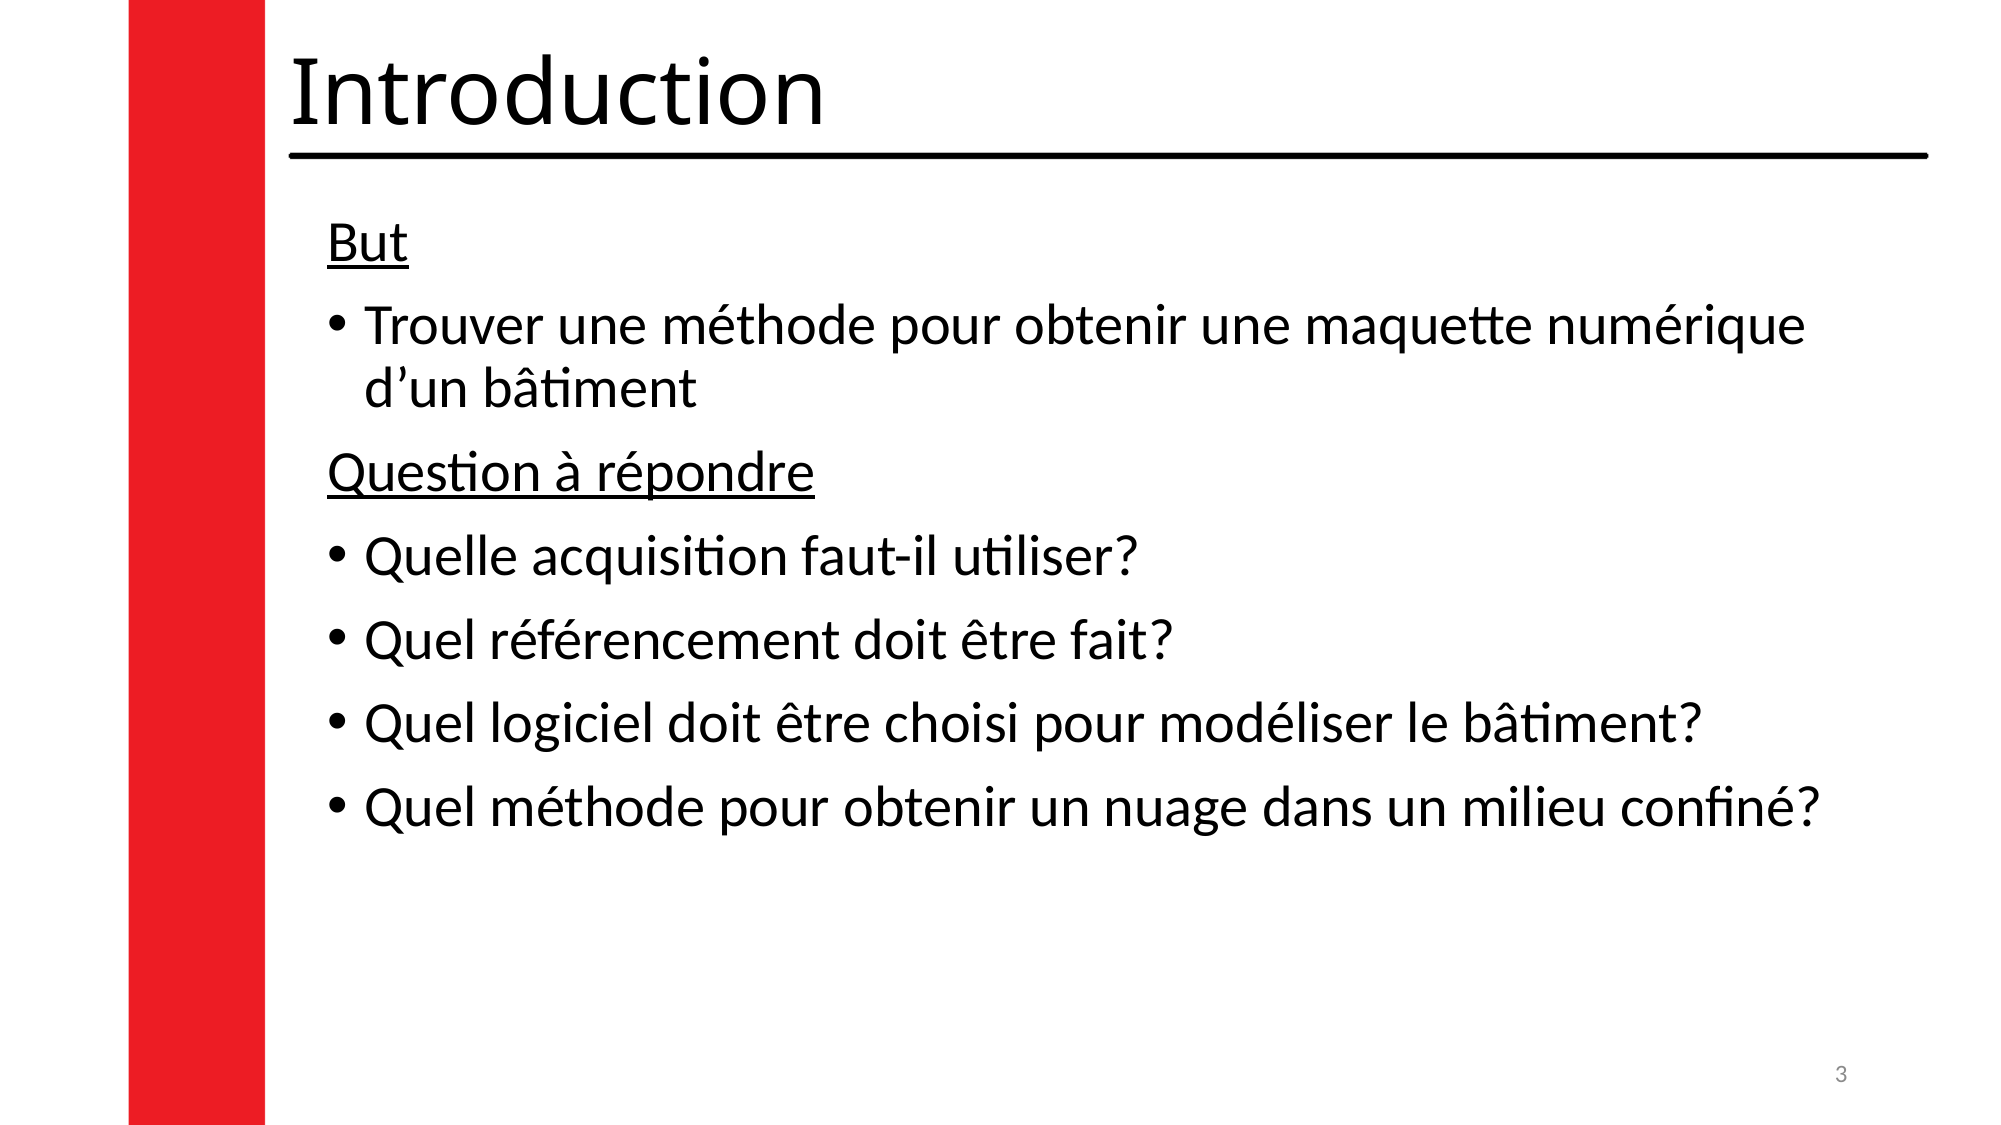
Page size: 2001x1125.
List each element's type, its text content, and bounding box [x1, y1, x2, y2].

title Introduction [275, 0, 2000, 204]
list But Trouver une méthode pour obtenir une maquette numérique d’un bâtiment Question à répondre Quelle acquisition faut-il utiliser? Quel référencement doit être fait? Quel logiciel doit être choisi pour modéliser le bâtiment? Quel méthode pour obtenir un nuage dans un milieu confiné? [312, 203, 1926, 917]
picture [0, 0, 2001, 1125]
slide_number 3 [1412, 1042, 1863, 1103]
